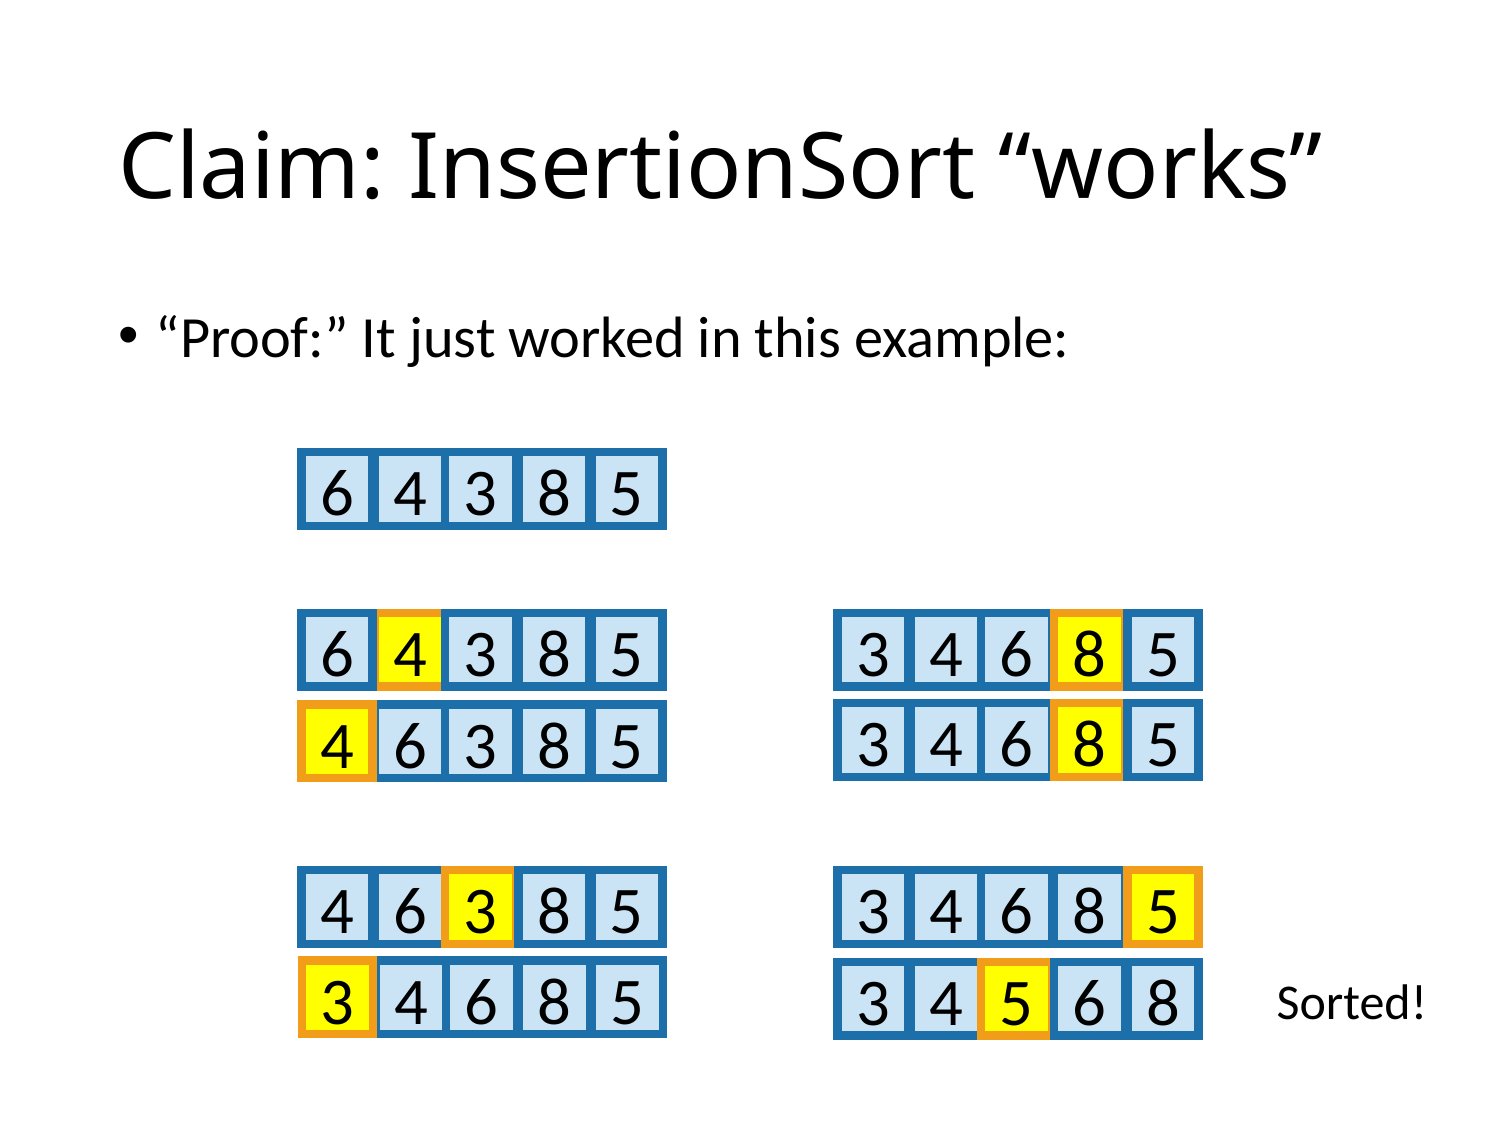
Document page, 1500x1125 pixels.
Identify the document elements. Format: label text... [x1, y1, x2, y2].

text_box Sorted! [1261, 961, 1456, 1037]
list “Proof:” It just worked in this example: [103, 299, 1397, 1014]
title Claim: InsertionSort “works” [103, 59, 1397, 278]
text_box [301, 452, 1199, 1036]
